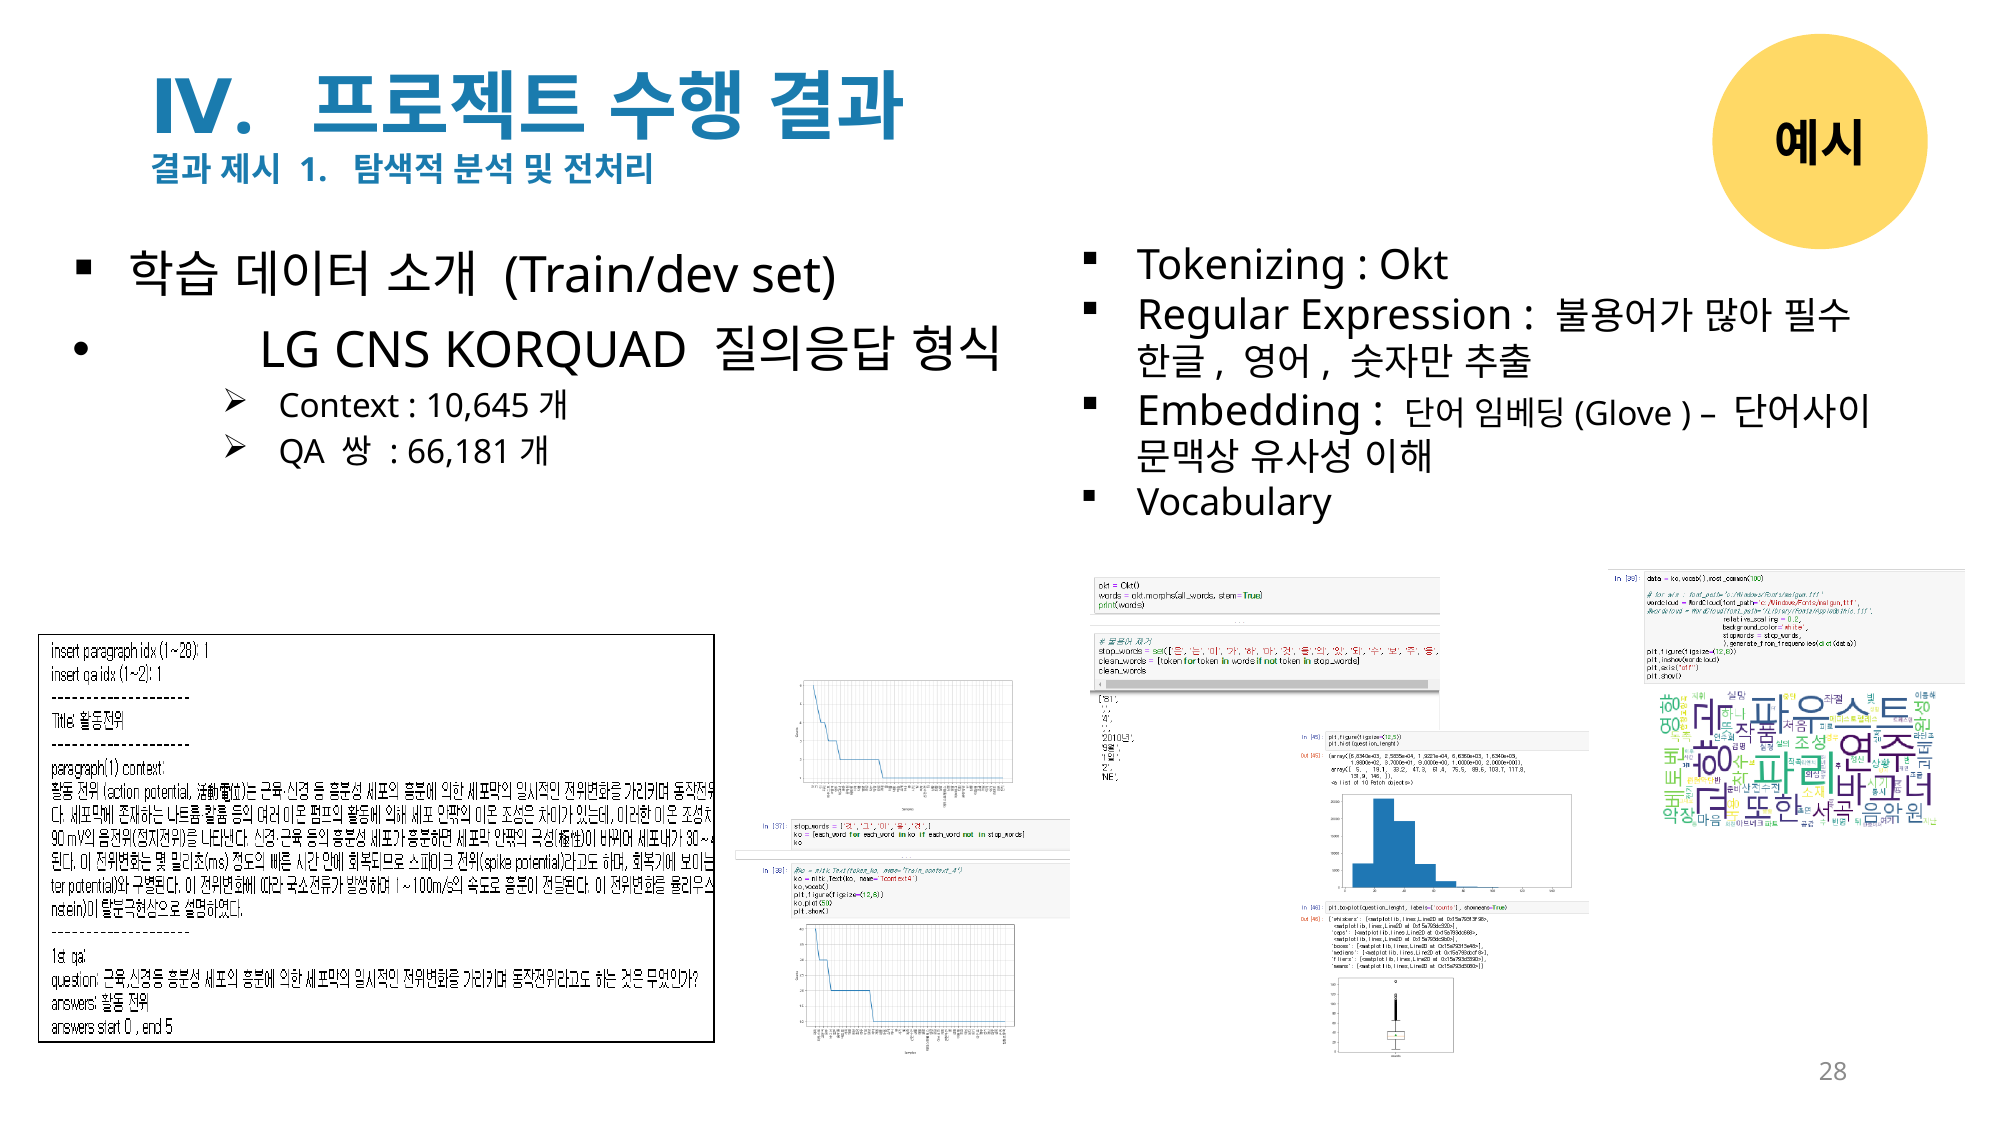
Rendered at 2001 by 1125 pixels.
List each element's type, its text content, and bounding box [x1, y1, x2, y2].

text_box 학습 데이터 소개 (Train/dev set) LG CNS KORQUAD 질의응답 형식 Context : 10,645개 QA 쌍 : 66,181개 [57, 241, 1027, 563]
picture [39, 635, 714, 1042]
picture [1608, 568, 1965, 837]
text_box Tokenizing : Okt Regular Expression : 불용어가 많아 필수 한글, 영어, 숫자만 추출 Embedding : 단어 임베딩(Glove ) – 단어사이 문맥상 유사성 이해 Vocabulary [1065, 230, 1913, 531]
picture [1089, 576, 1589, 1060]
slide_number 28 [1412, 1042, 1863, 1103]
text_box Ⅳ. 프로젝트 수행 결과 결과 제시 1. 탐색적 분석 및 전처리 [135, 50, 1252, 196]
picture [733, 676, 1070, 1058]
text_box 예시 [1711, 32, 1929, 251]
